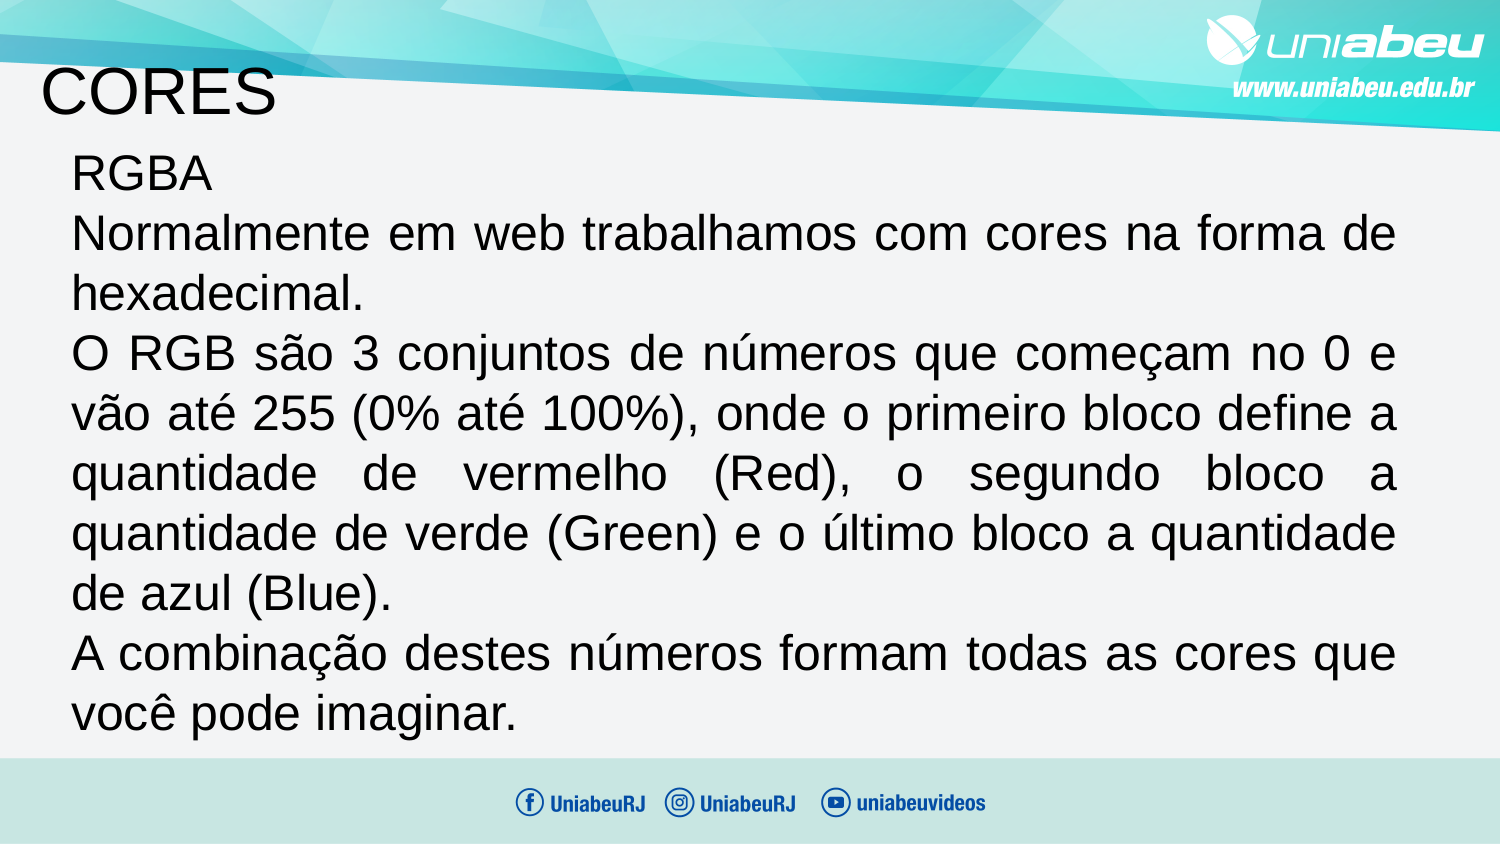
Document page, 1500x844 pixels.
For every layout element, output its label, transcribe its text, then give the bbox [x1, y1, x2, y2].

text_box CORES [25, 17, 1477, 159]
picture [0, 0, 1500, 844]
text_box RGBA Normalmente em web trabalhamos com cores na forma de hexadecimal. O RGB são 3 conjuntos de números que começam no 0 e vão até 255 (0% até 100%), onde o primeiro bloco define a quantidade de vermelho (Red), o segundo bloco a quantidade de verde (Green) e o último bloco a quantidade de azul (Blue). A combinação destes números formam todas as cores que você pode imaginar. [56, 132, 1413, 624]
